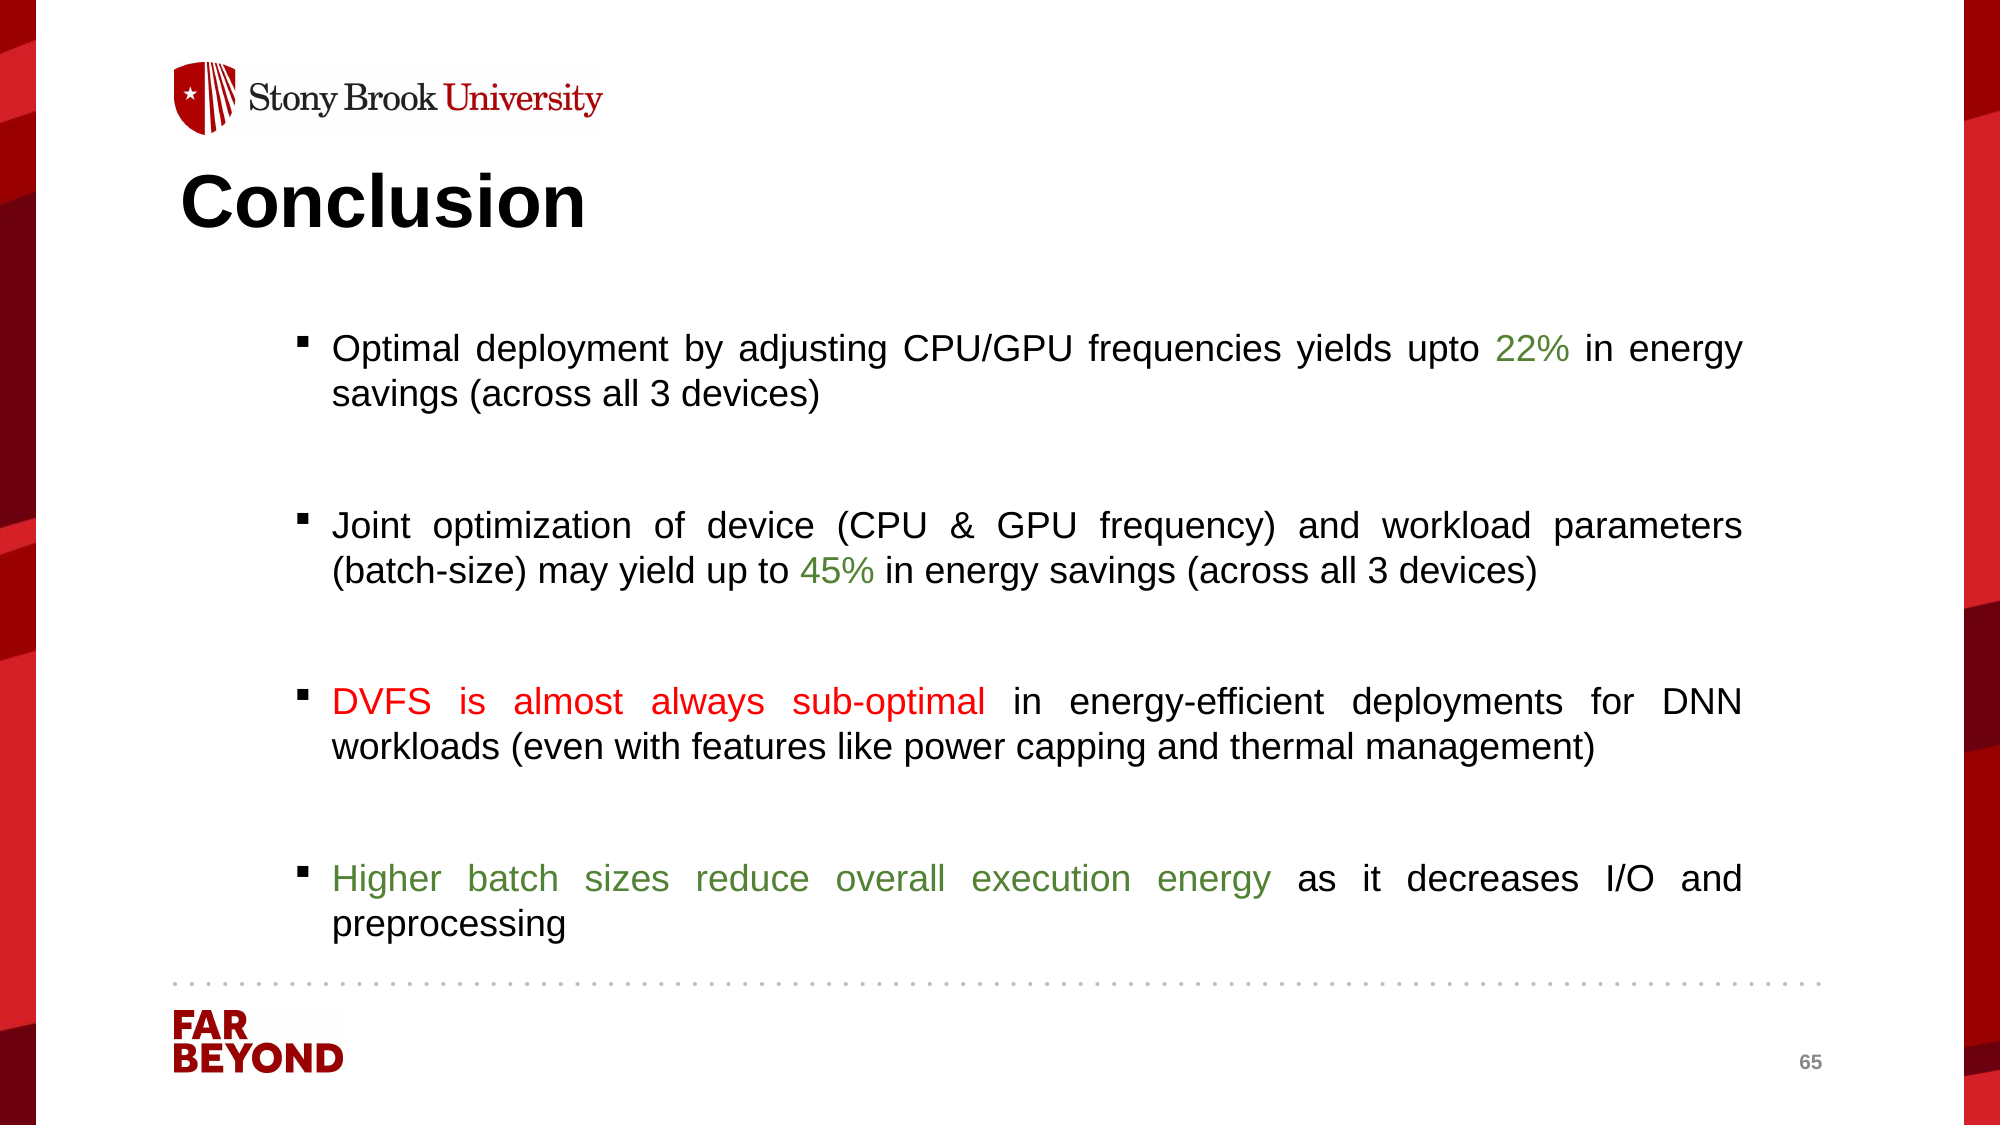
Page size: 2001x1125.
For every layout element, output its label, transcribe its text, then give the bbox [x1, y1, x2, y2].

slide_number 65 [1387, 1031, 1838, 1092]
picture [0, 0, 36, 1125]
picture [1964, 0, 2000, 1125]
picture [174, 62, 603, 135]
picture [174, 1010, 343, 1073]
list Optimal deployment by adjusting CPU/GPU frequencies yields upto 22% in energy savings (across all 3 devices) Joint optimization of device (CPU & GPU frequency) and workload parameters (batch-size) may yield up to 45% in energy savings (across all 3 devices) DVFS is almost always sub-optimal in energy-efficient deployments for DNN workloads (even with features like power capping and thermal management) Higher batch sizes reduce overall execution energy as it decreases I/O and preprocessing [241, 316, 1759, 929]
title Conclusion [180, 152, 1890, 267]
